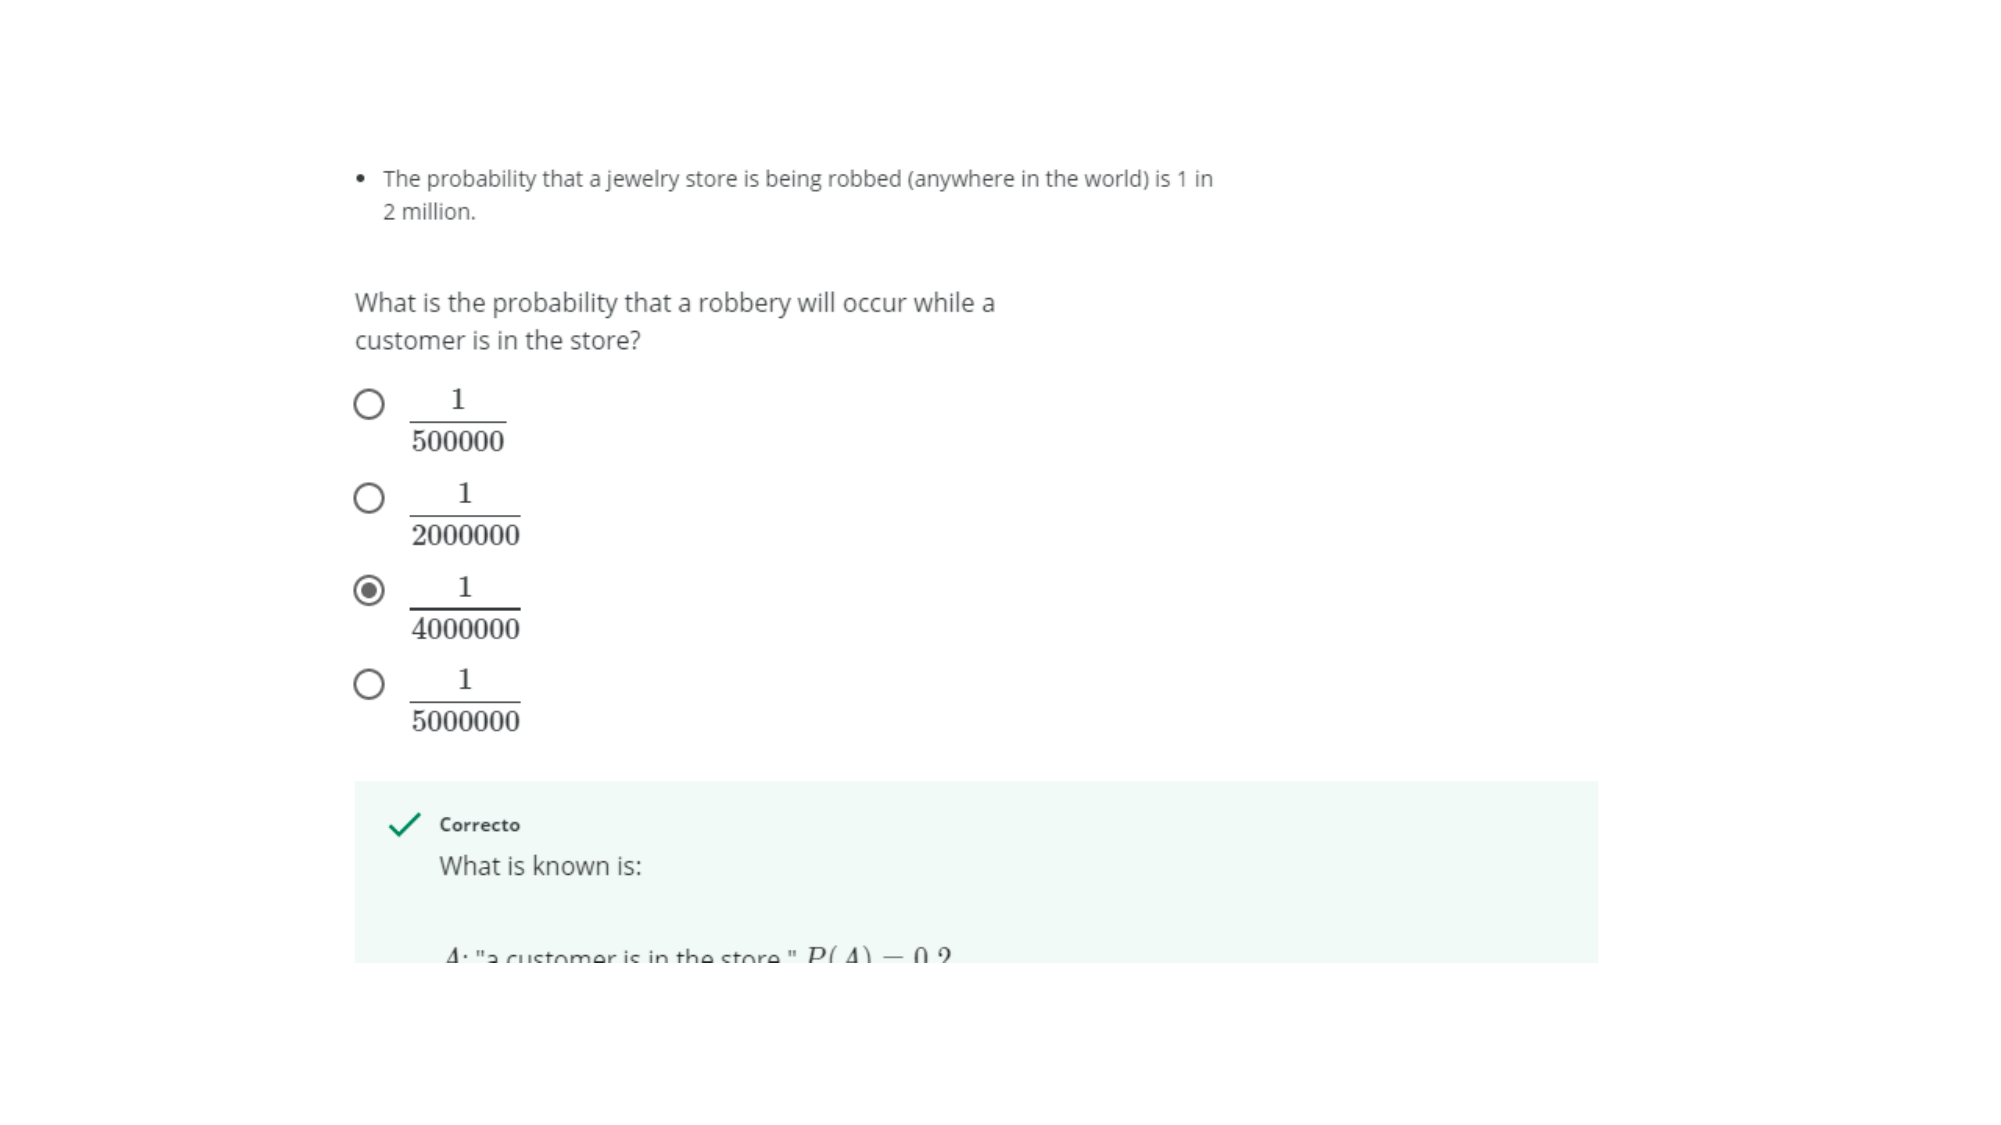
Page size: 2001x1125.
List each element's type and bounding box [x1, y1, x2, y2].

picture [288, 162, 1711, 963]
